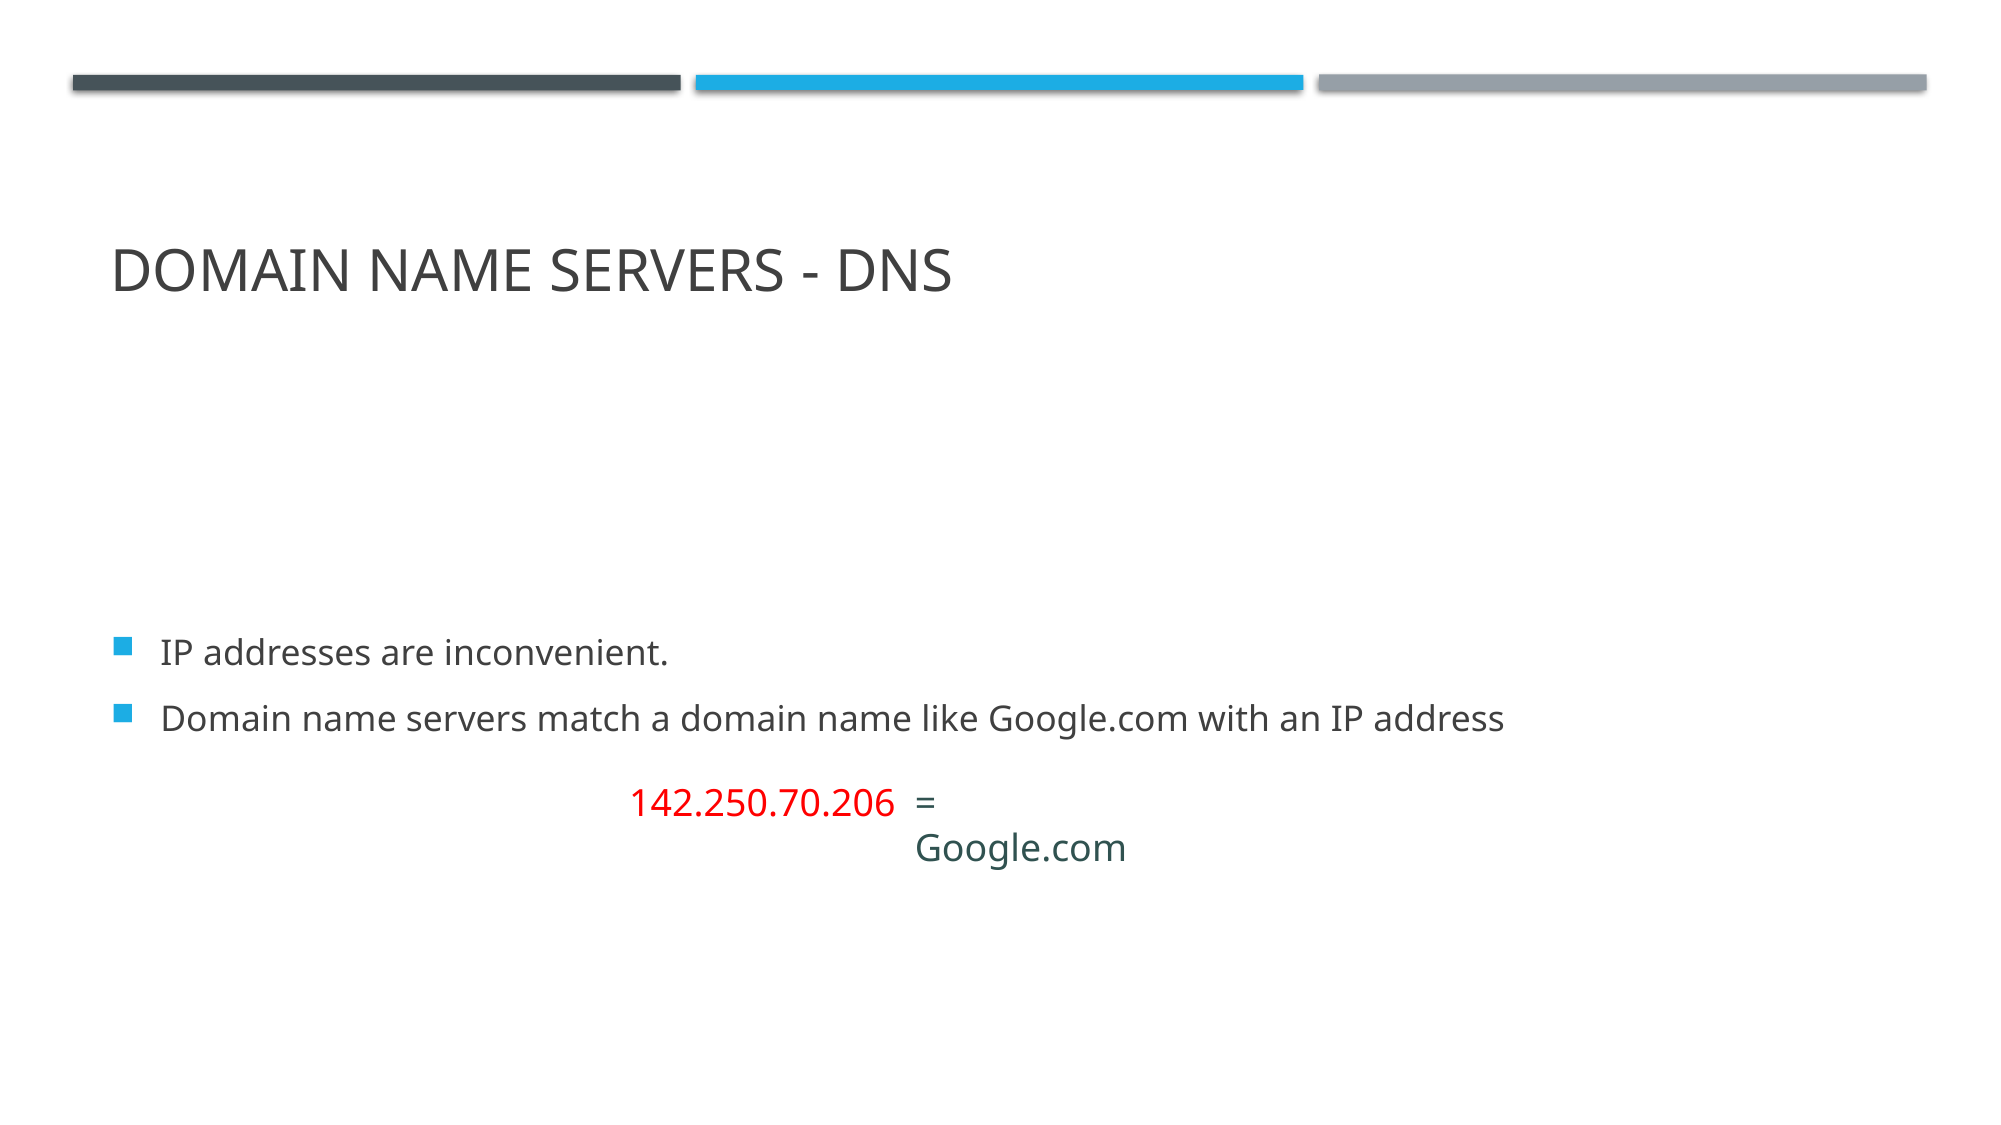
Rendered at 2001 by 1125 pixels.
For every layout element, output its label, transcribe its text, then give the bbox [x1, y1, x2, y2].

list IP addresses are inconvenient. Domain name servers match a domain name like Google.com with an IP address [95, 383, 1905, 981]
title Domain Name Servers - DNS [95, 115, 1905, 311]
text_box 142.250.70.206 [614, 771, 900, 832]
text_box = Google.com [900, 771, 1150, 877]
